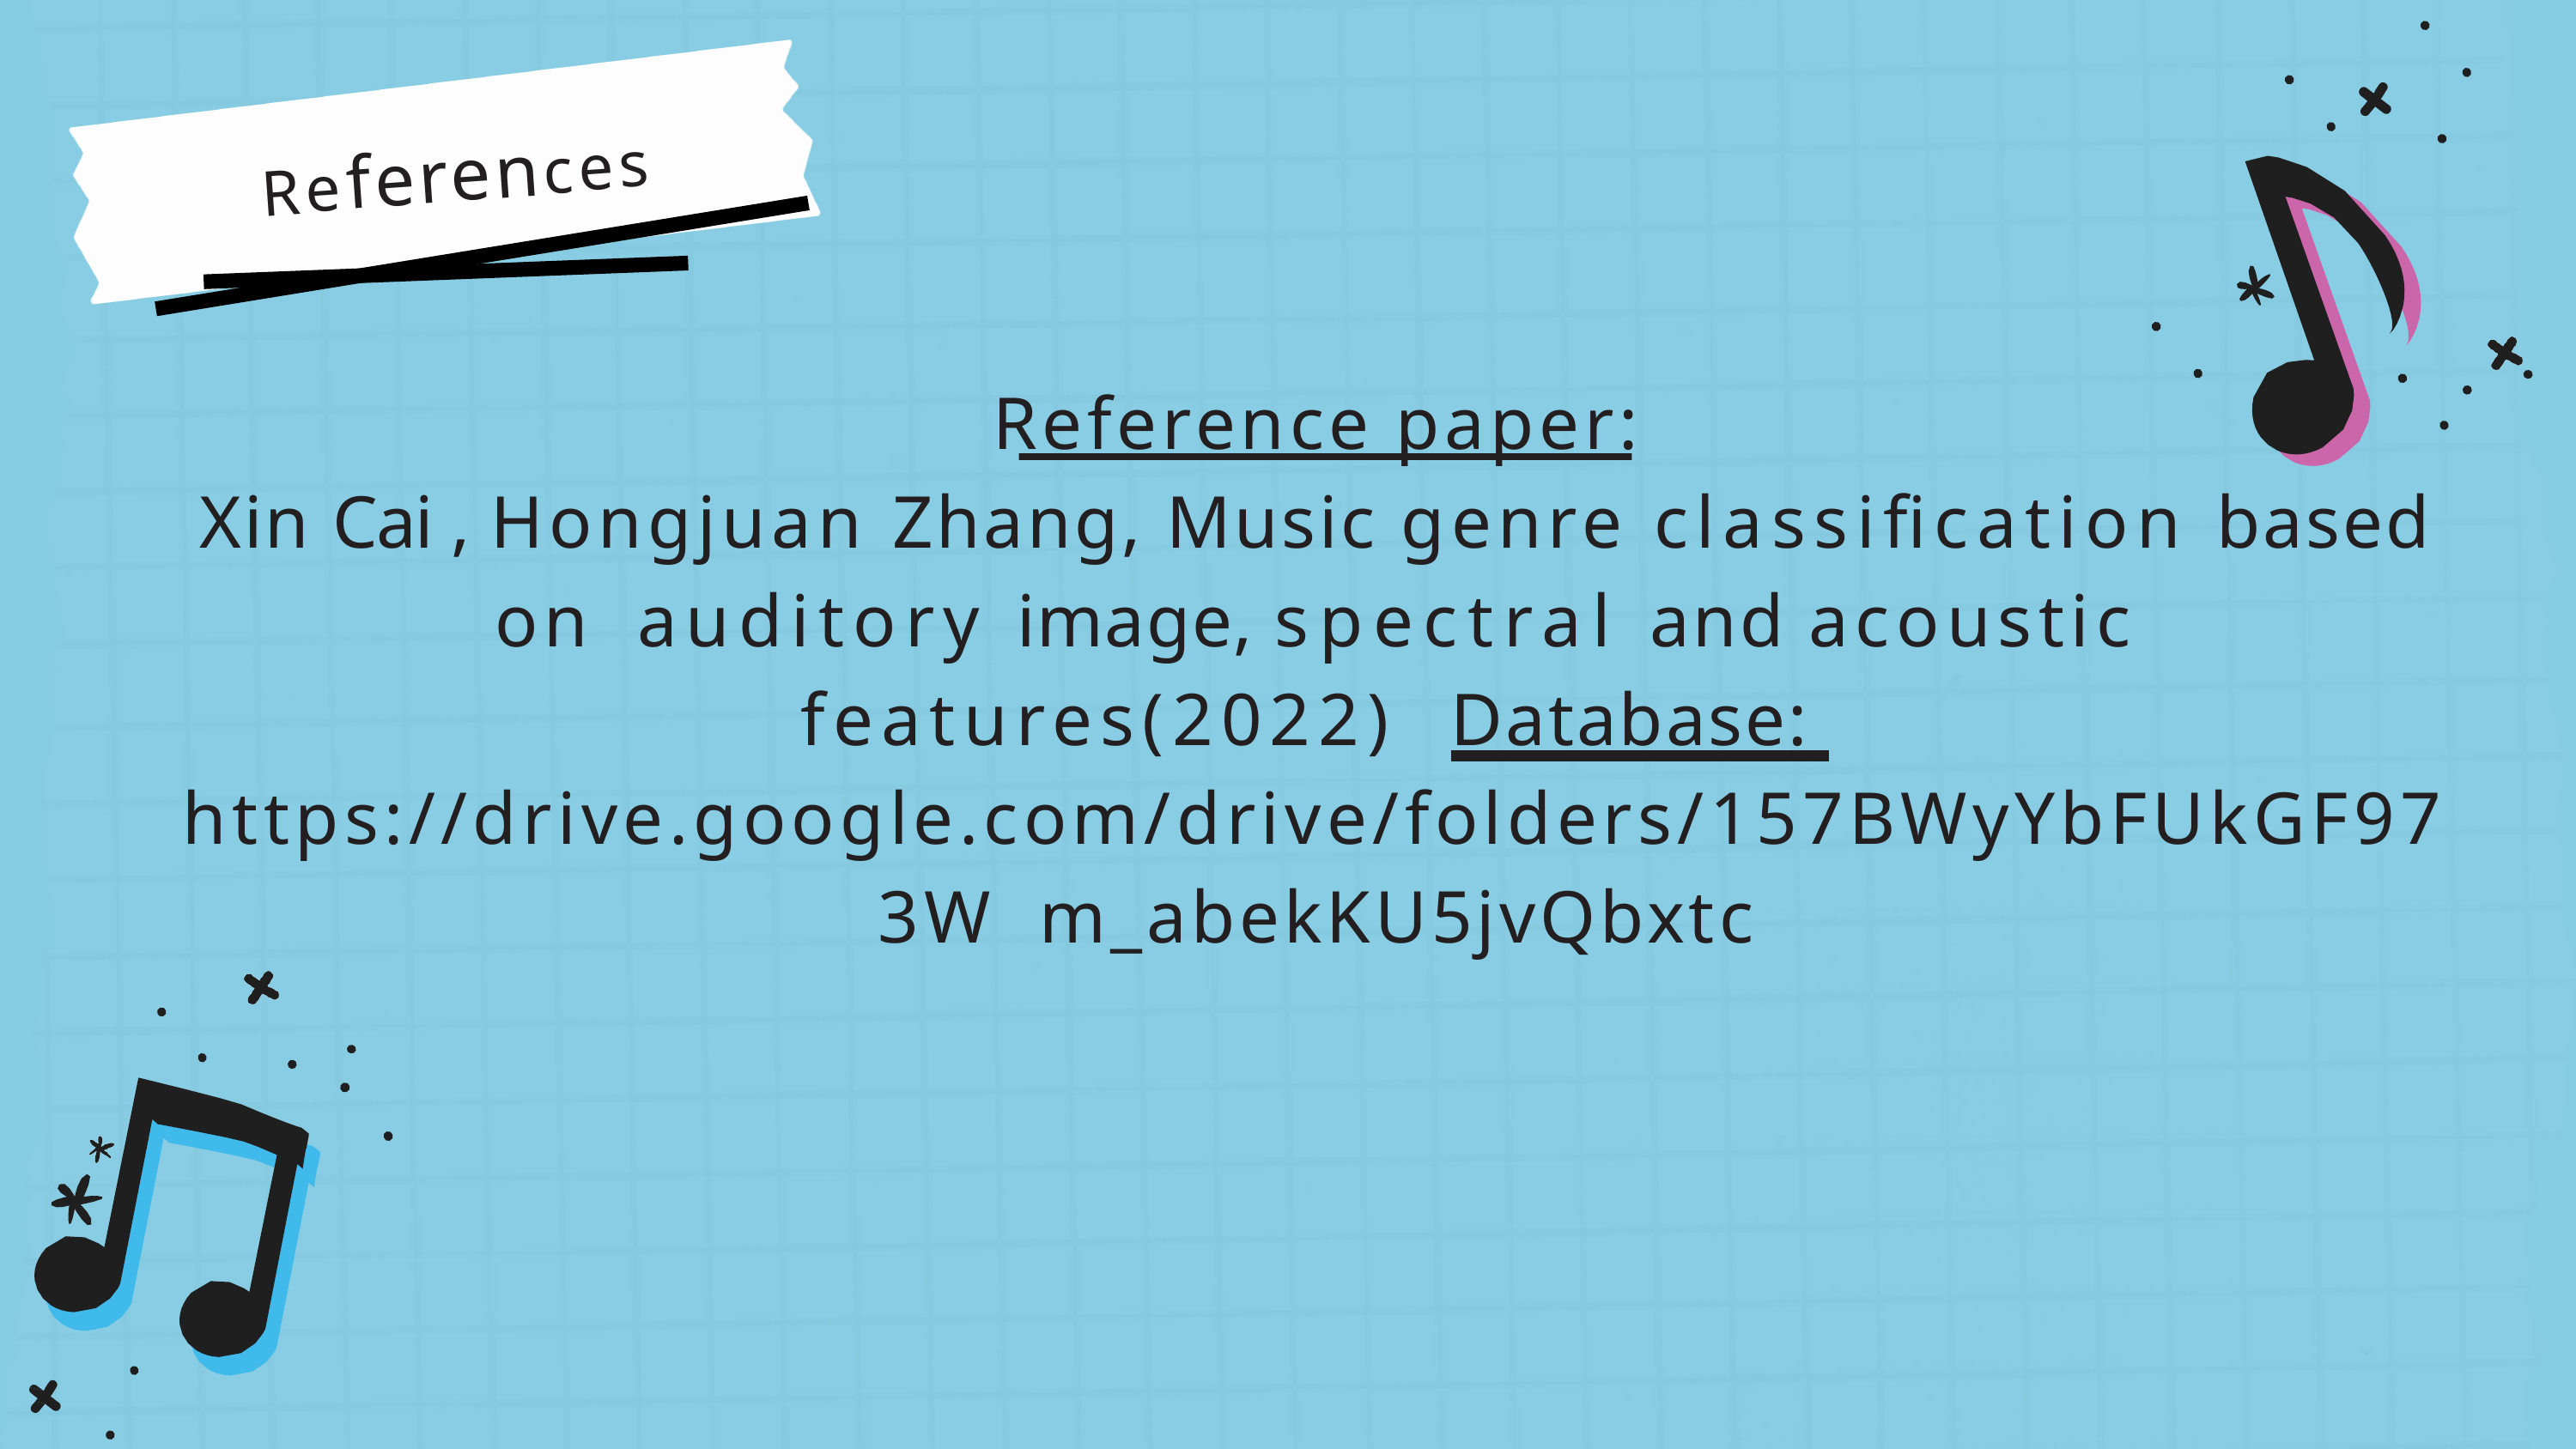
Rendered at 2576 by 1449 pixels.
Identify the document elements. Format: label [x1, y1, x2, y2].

text_box [0, 0, 2576, 1449]
